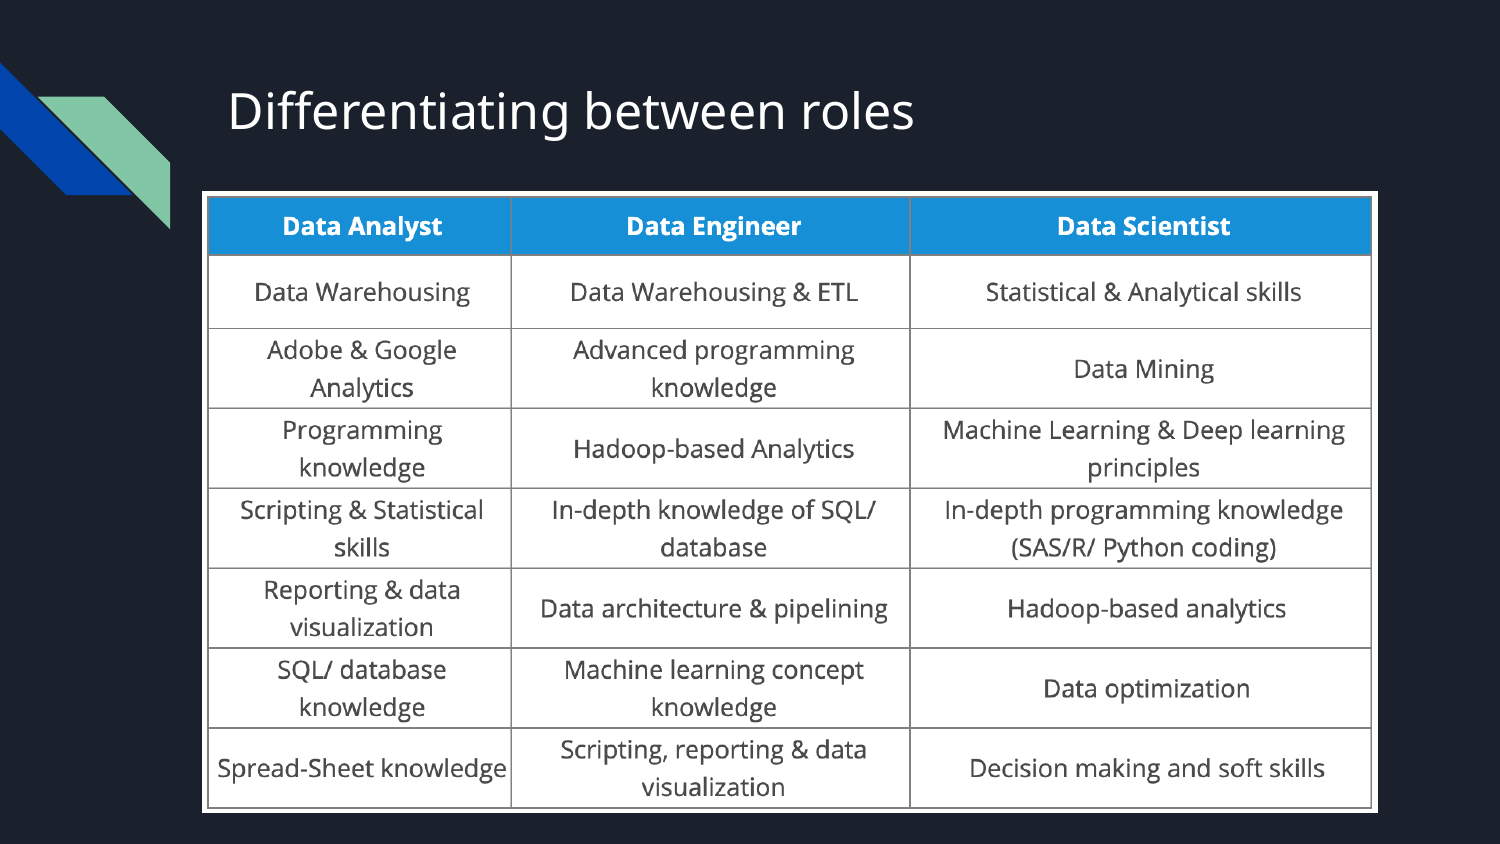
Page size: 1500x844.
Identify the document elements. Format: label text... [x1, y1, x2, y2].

picture [202, 191, 1379, 813]
title Differentiating between roles [212, 64, 1368, 190]
